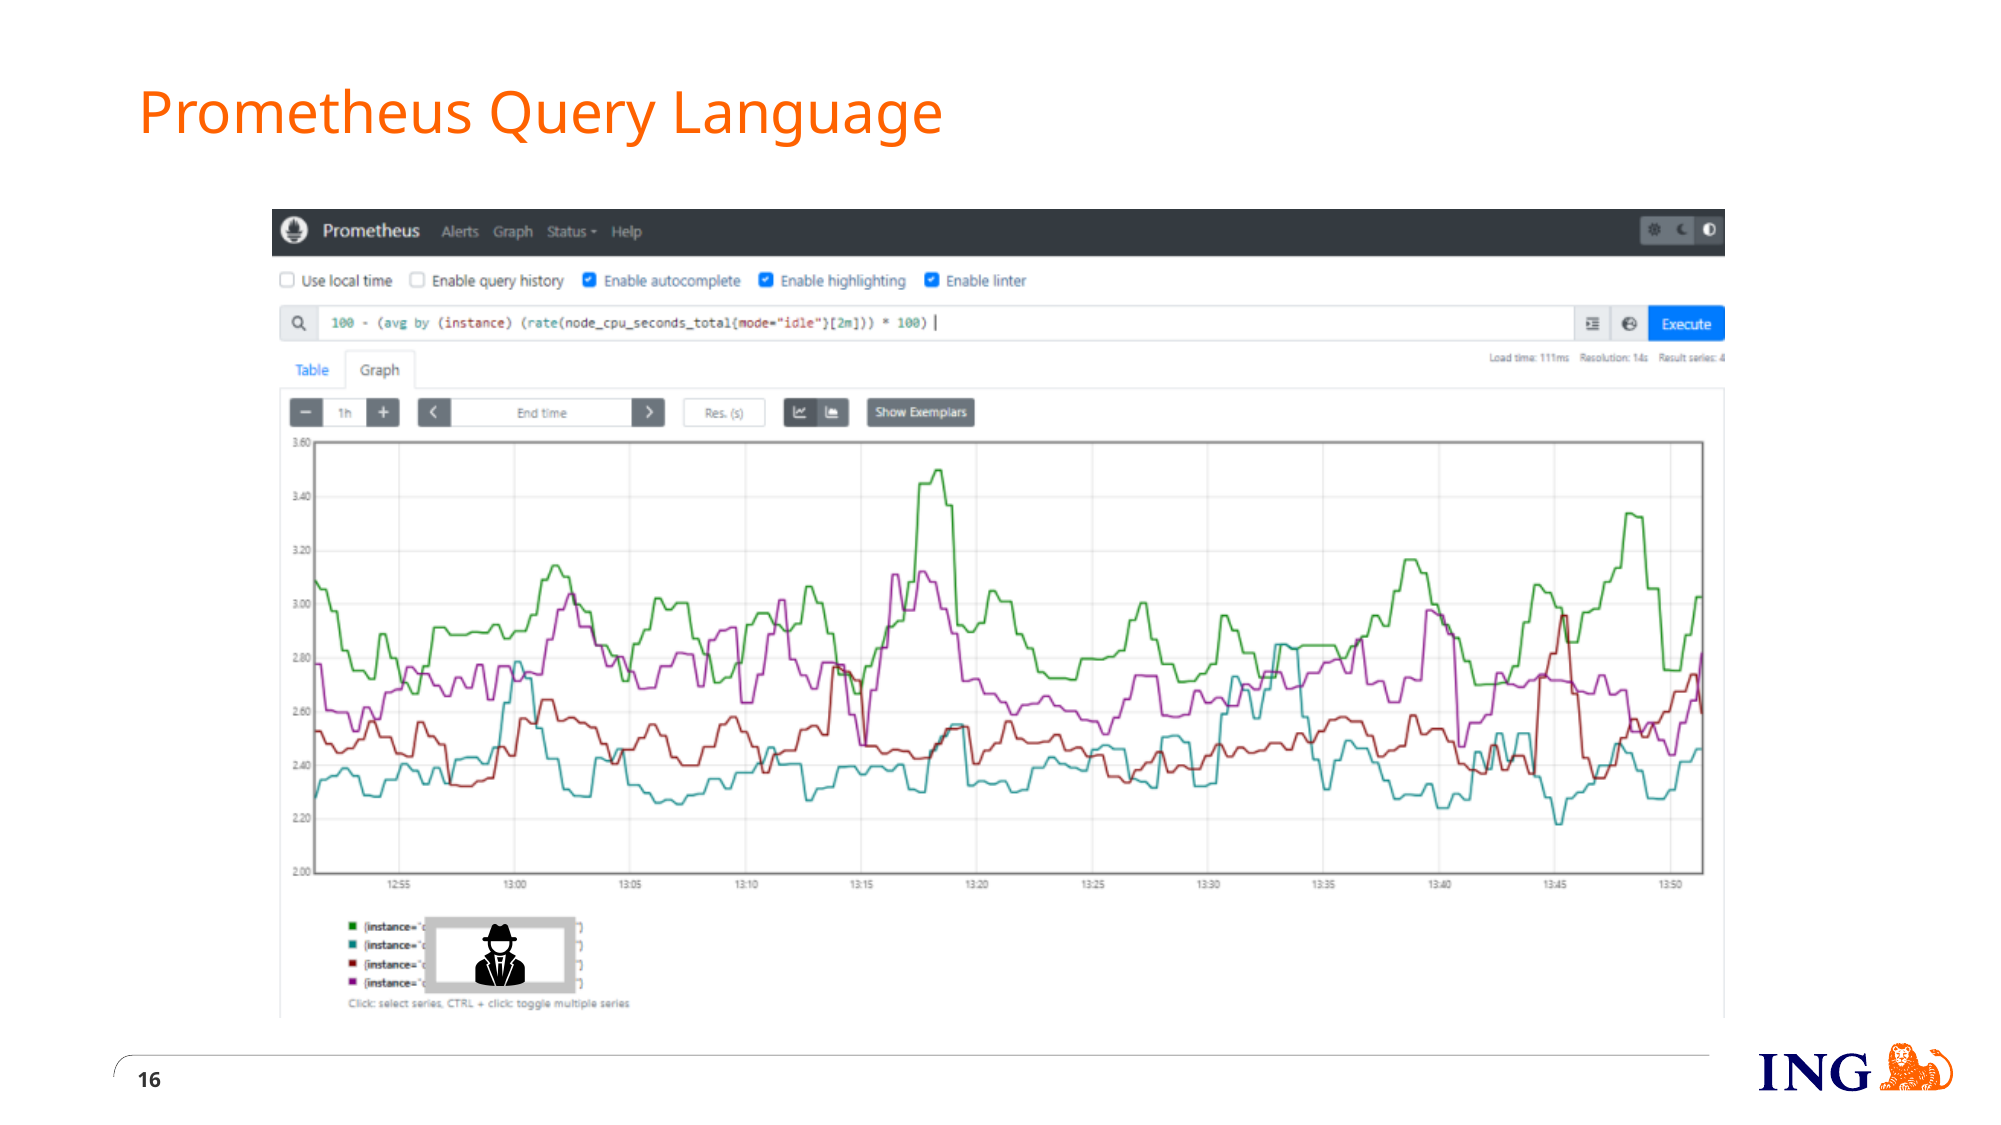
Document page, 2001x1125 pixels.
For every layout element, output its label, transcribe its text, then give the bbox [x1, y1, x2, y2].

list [272, 209, 1725, 1018]
slide_number 16 [137, 1065, 219, 1097]
picture [463, 918, 537, 992]
title Prometheus Query Language [138, 46, 1858, 187]
